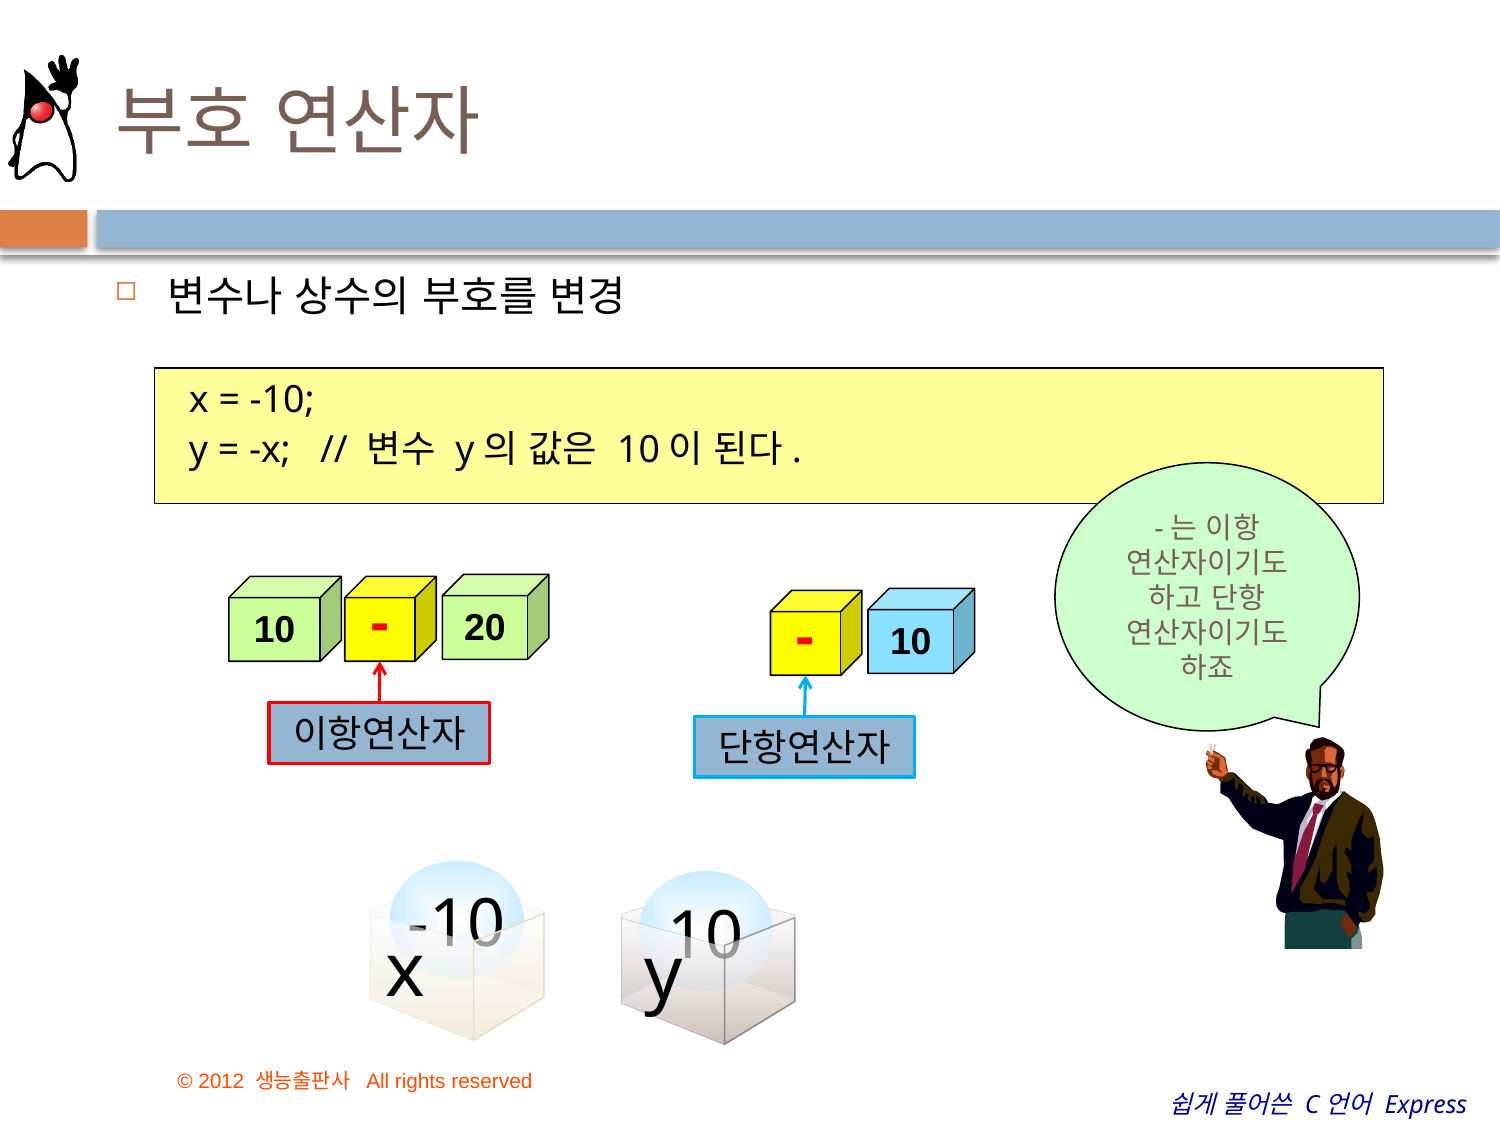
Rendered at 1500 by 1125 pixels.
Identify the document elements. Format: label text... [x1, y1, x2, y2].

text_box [1205, 736, 1384, 950]
text_box -는 이항 연산자이기도 하고 단항 연산자이기도 하죠 [1054, 462, 1360, 731]
list 변수나 상수의 부호를 변경 [100, 262, 1438, 1000]
text_box x = -10; y = -x; // 변수 y의 값은 10이 된다. [154, 367, 1384, 504]
picture [8, 55, 79, 182]
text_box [228, 574, 975, 1046]
title 부호 연산자 [100, 37, 1438, 200]
